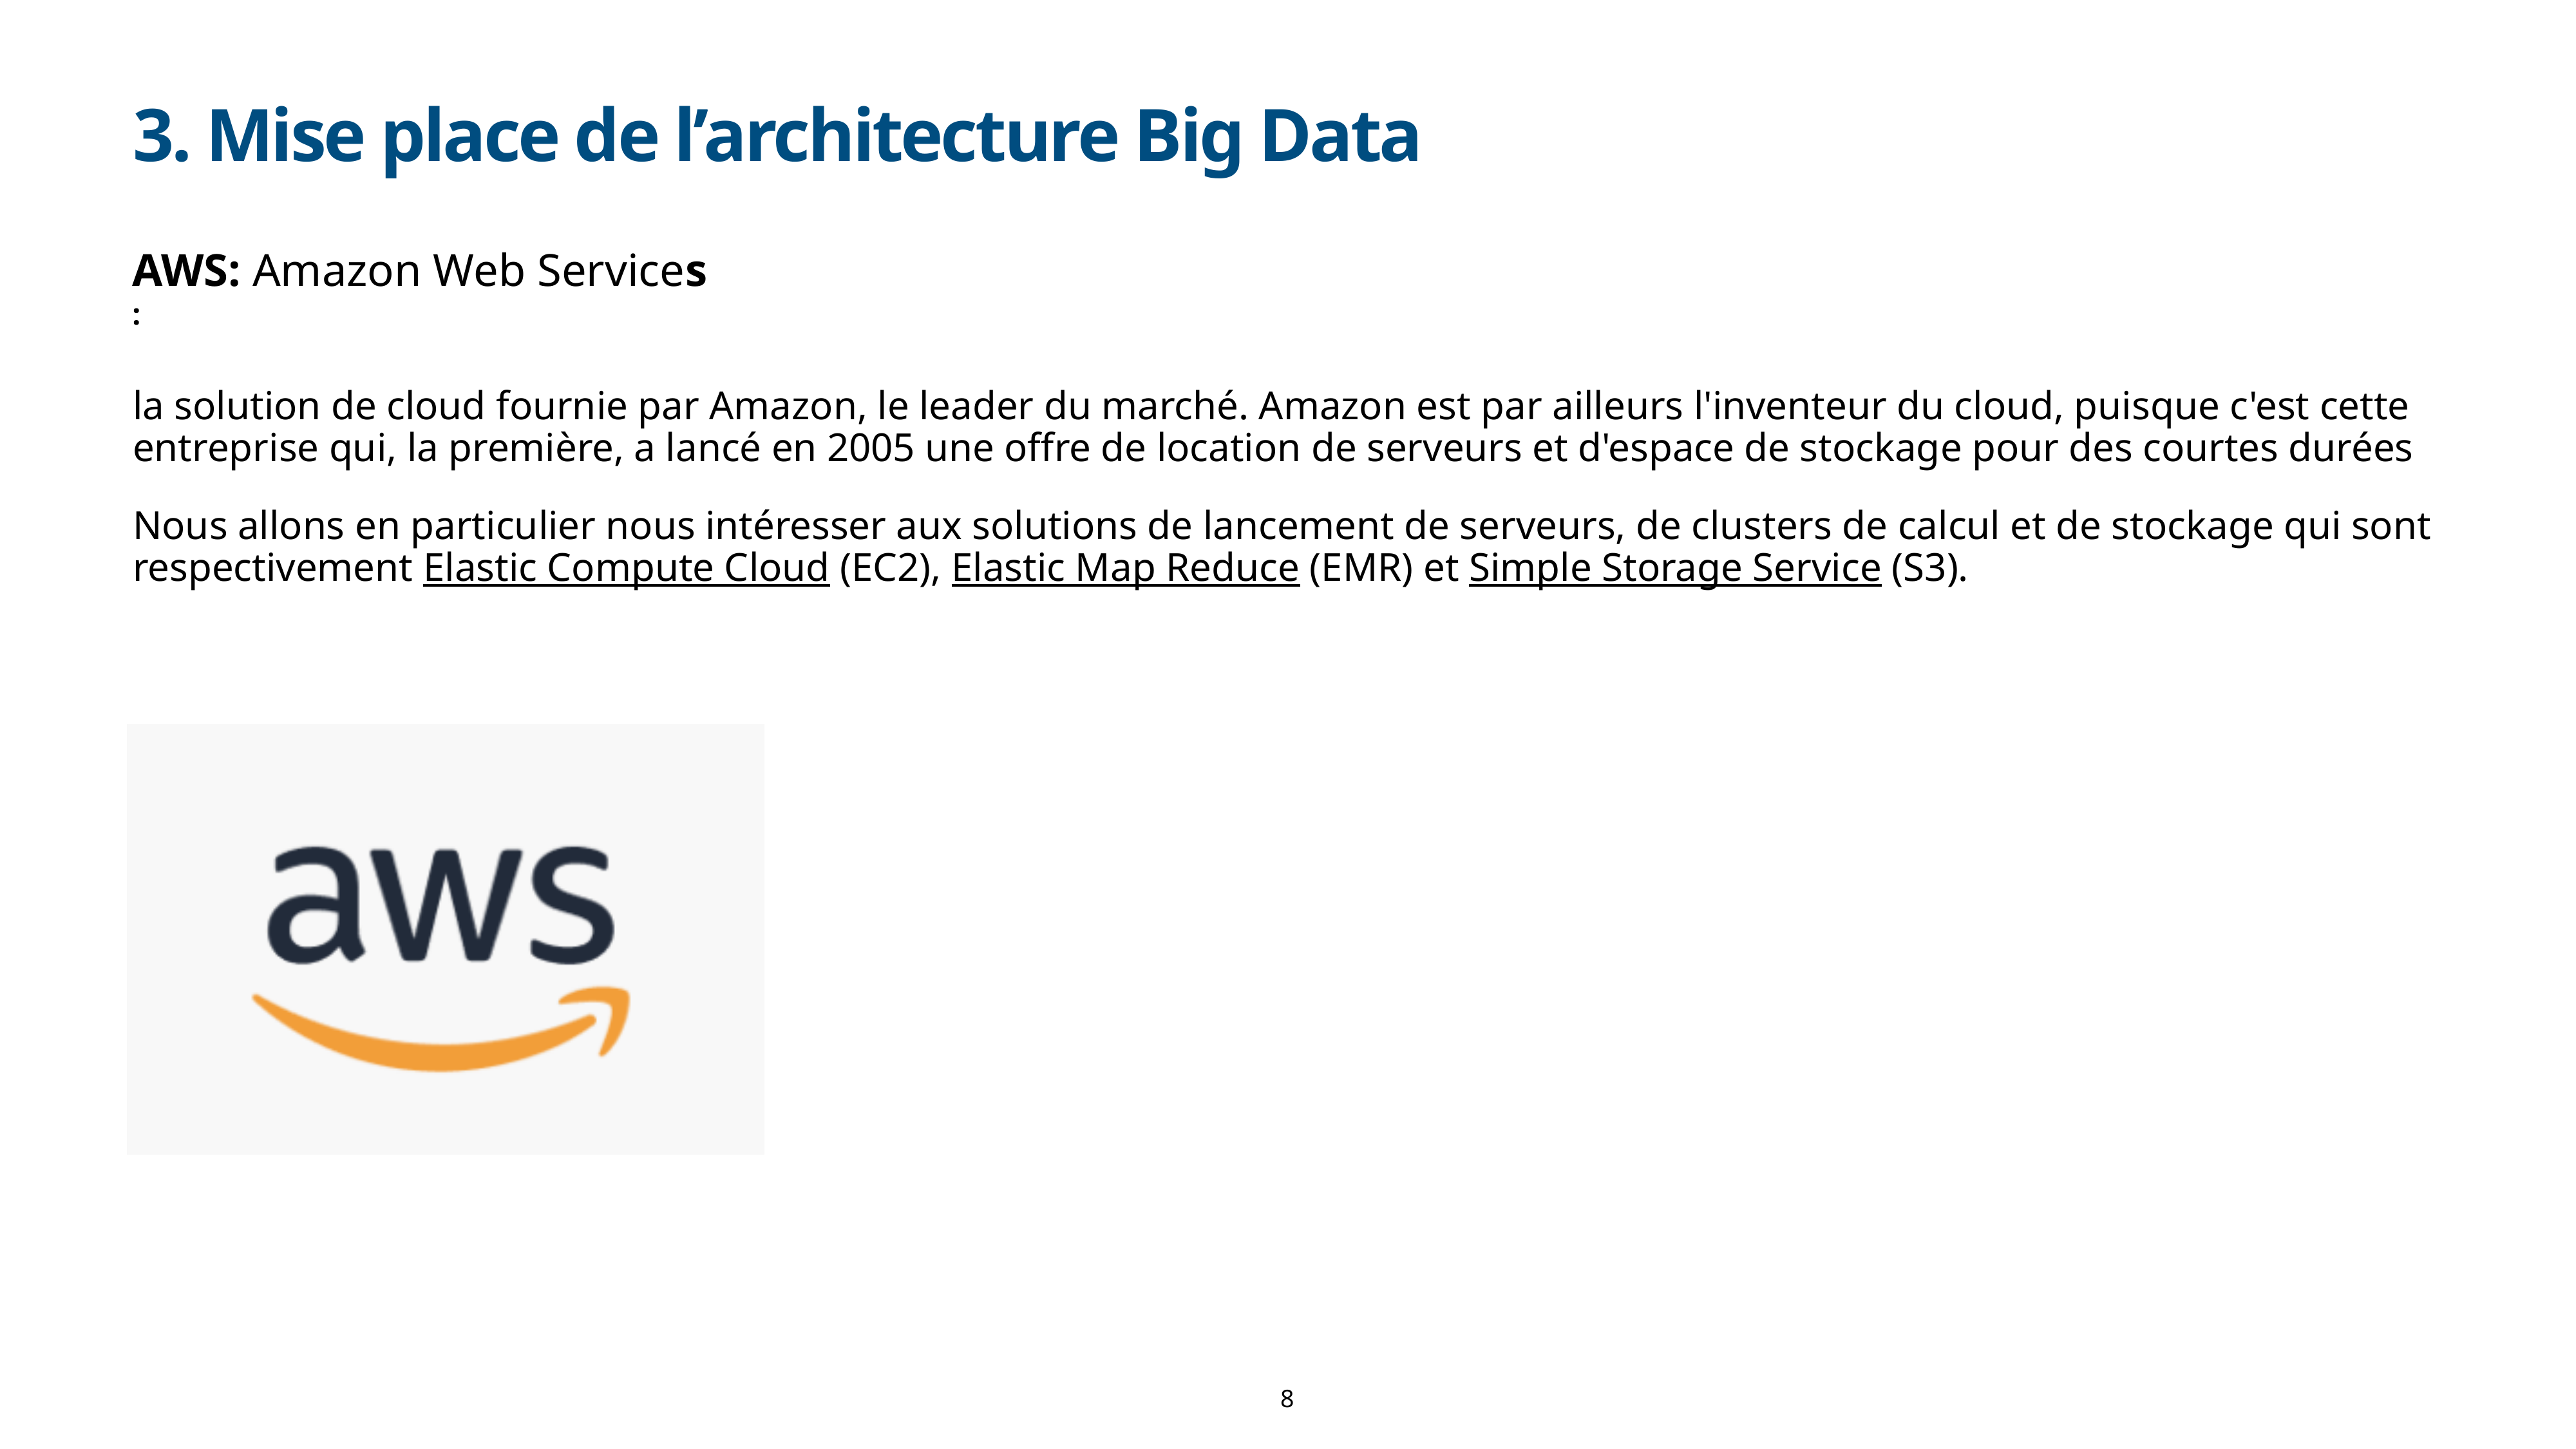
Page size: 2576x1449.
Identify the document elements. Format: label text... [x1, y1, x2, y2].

list la solution de cloud fournie par Amazon, le leader du marché. Amazon est par ailleurs l'inventeur du cloud, puisque c'est cette entreprise qui, la première, a lancé en 2005 une offre de location de serveurs et d'espace de stockage pour des courtes durées Nous allons en particulier nous intéresser aux solutions de lancement de serveurs, de clusters de calcul et de stockage qui sont respectivement Elastic Compute Cloud (EC2), Elastic Map Reduce (EMR) et Simple Storage Service (S3). [127, 380, 2499, 1241]
title 3. Mise place de l’architecture Big Data [127, 100, 2449, 252]
slide_number 8 [1274, 1381, 1301, 1422]
picture [127, 724, 764, 1155]
list AWS: Amazon Web Services : [127, 252, 2449, 337]
